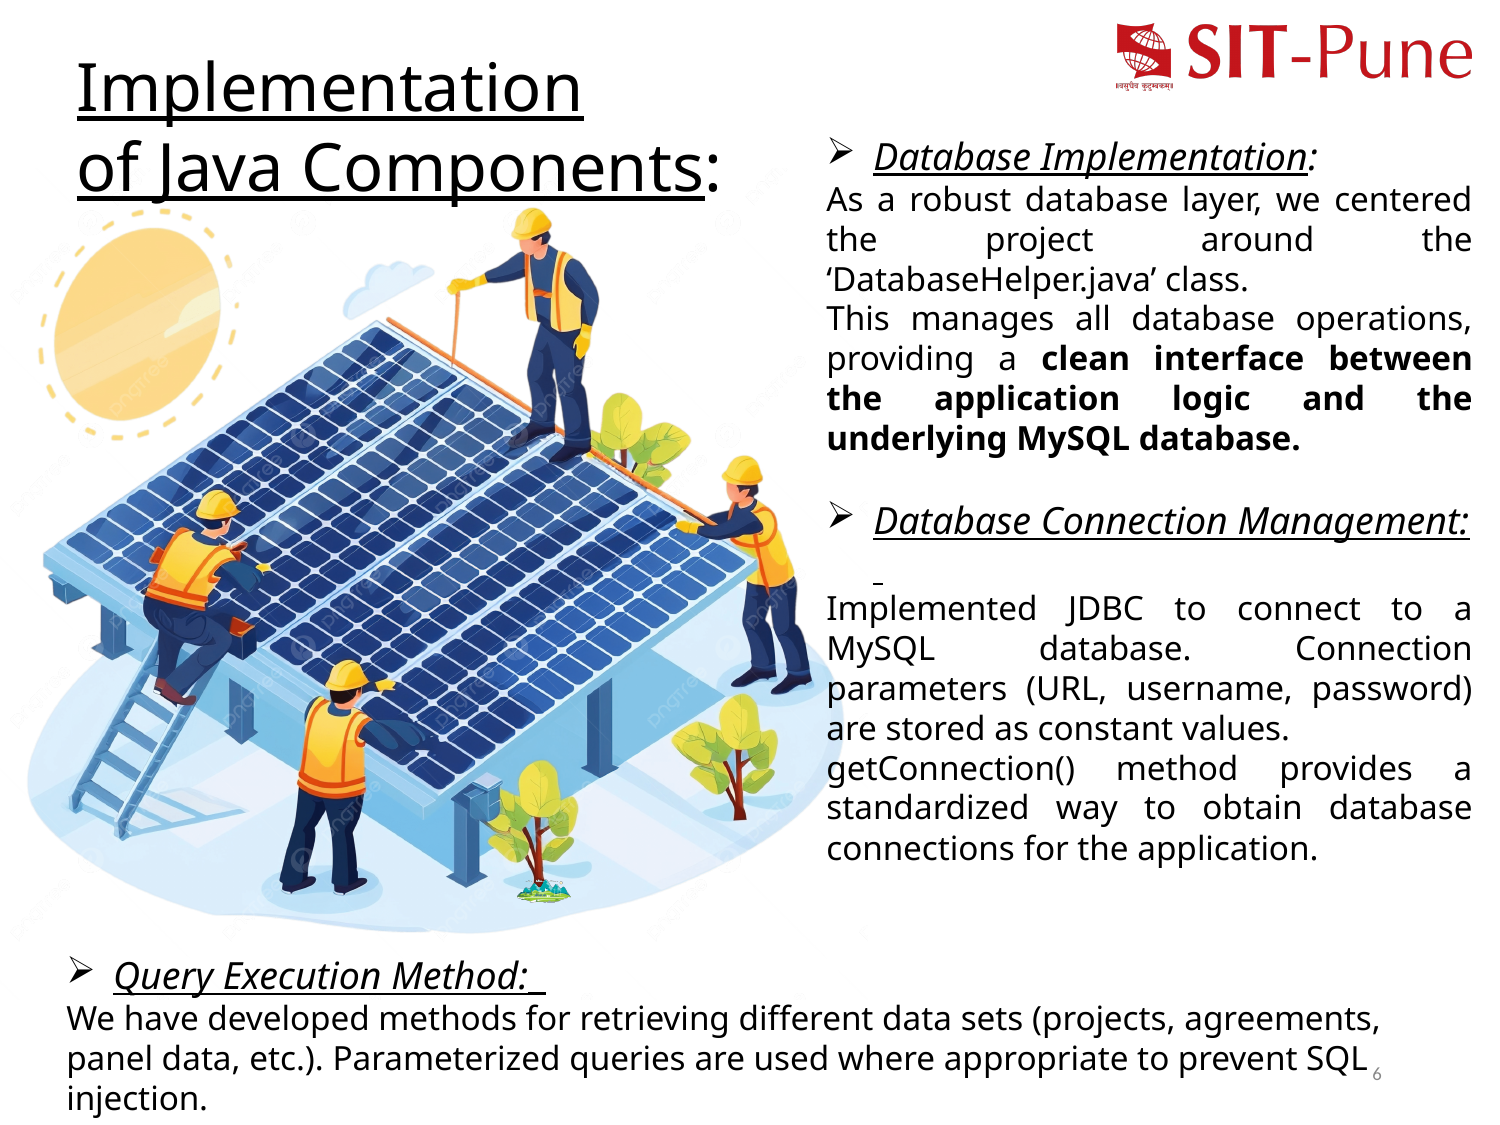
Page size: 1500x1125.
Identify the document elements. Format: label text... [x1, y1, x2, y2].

text_box Database Implementation: As a robust database layer, we centered the project around the ‘DatabaseHelper.java’ class. This manages all database operations, providing a clean interface between the application logic and the underlying MySQL database. Database Connection Management: Implemented JDBC to connect to a MySQL database. Connection parameters (URL, username, password) are stored as constant values. getConnection() method provides a standardized way to obtain database connections for the application. [811, 125, 1489, 874]
picture [1116, 23, 1472, 91]
picture [0, 167, 868, 1000]
text_box Query Execution Method: We have developed methods for retrieving different data sets (projects, agreements, panel data, etc.). Parameterized queries are used where appropriate to prevent SQL injection. [51, 944, 1489, 1125]
text_box Implementation of Java Components: [61, 37, 750, 166]
